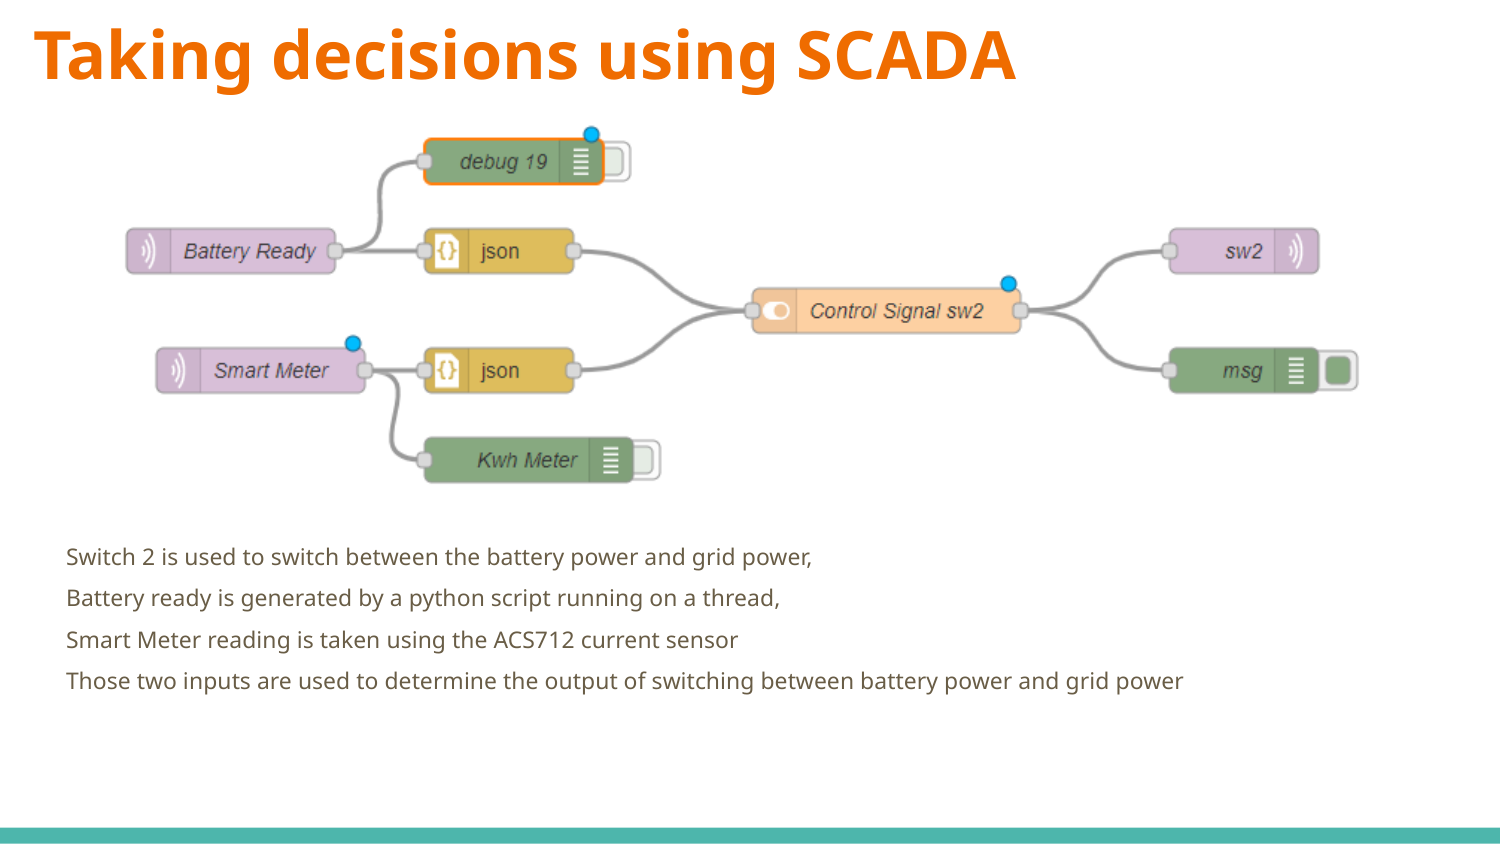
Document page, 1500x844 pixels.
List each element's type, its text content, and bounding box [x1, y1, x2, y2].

list Switch 2 is used to switch between the battery power and grid power, Battery ready is generated by a python script running on a thread, Smart Meter reading is taken using the ACS712 current sensor Those two inputs are used to determine the output of switching between battery power and grid power [51, 513, 1449, 820]
picture [103, 108, 1375, 506]
title Taking decisions using SCADA [1, 0, 1399, 114]
